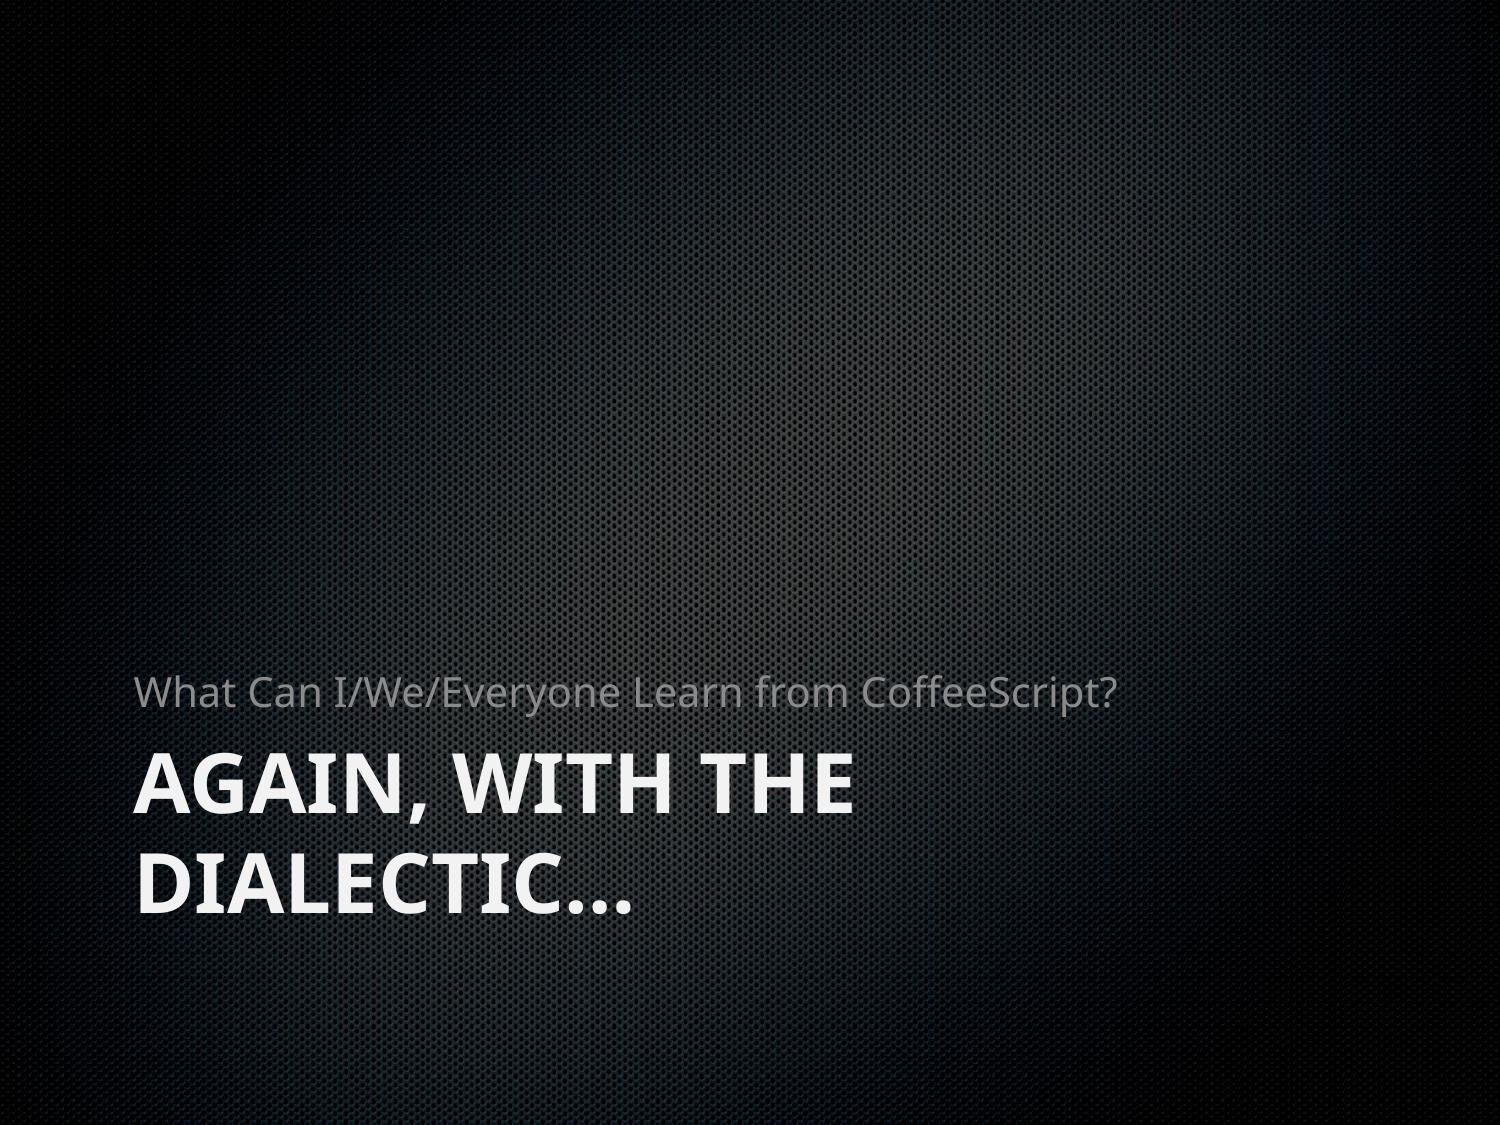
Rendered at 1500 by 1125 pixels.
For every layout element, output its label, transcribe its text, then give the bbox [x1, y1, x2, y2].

list What Can I/We/Everyone Learn from CoffeeScript? [118, 476, 1394, 723]
picture [0, 0, 1500, 1125]
title Again, with the Dialectic… [118, 723, 1394, 947]
